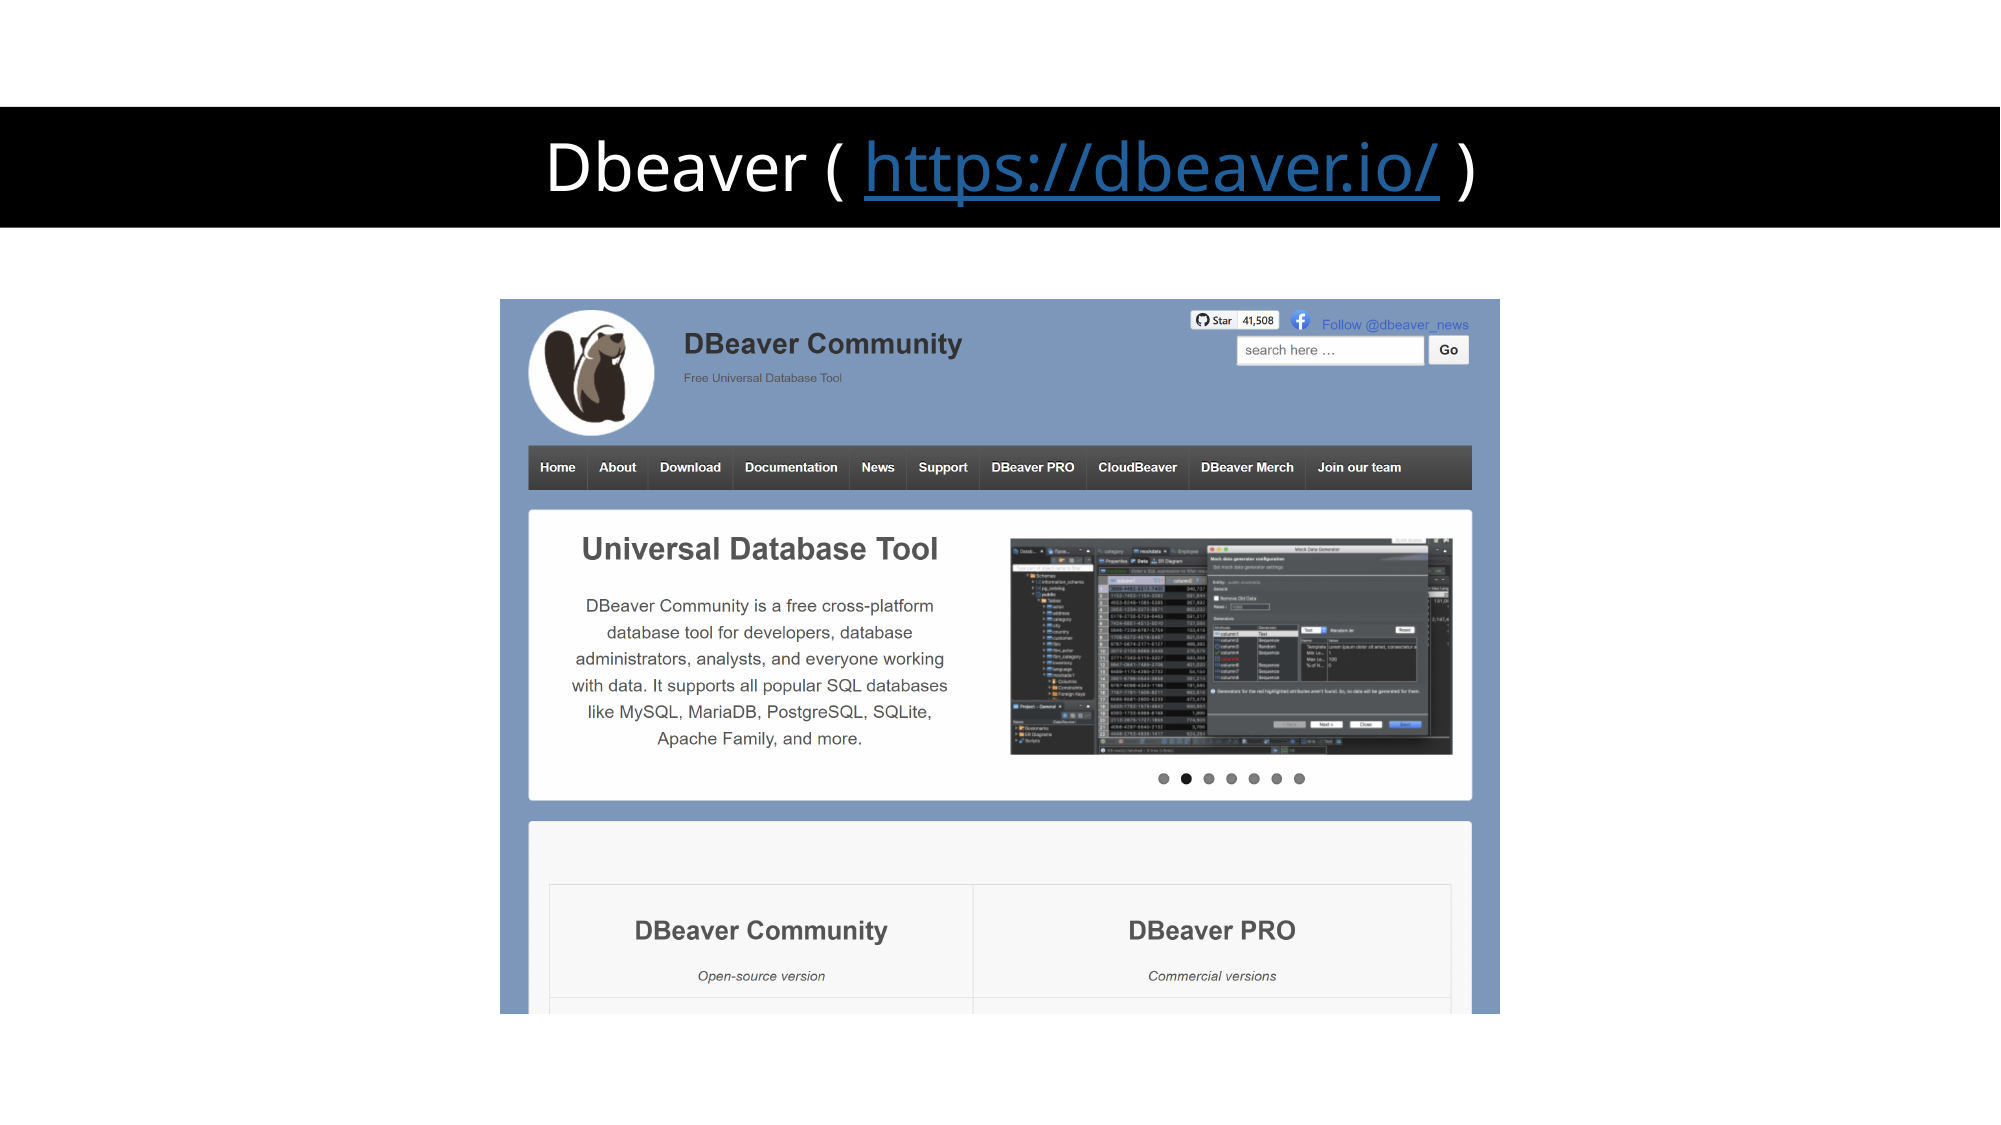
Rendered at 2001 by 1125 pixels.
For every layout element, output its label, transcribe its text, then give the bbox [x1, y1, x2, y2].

title Dbeaver ( https://dbeaver.io/ ) [91, 105, 1931, 228]
picture [500, 298, 1500, 1014]
text_box [0, 105, 2000, 229]
